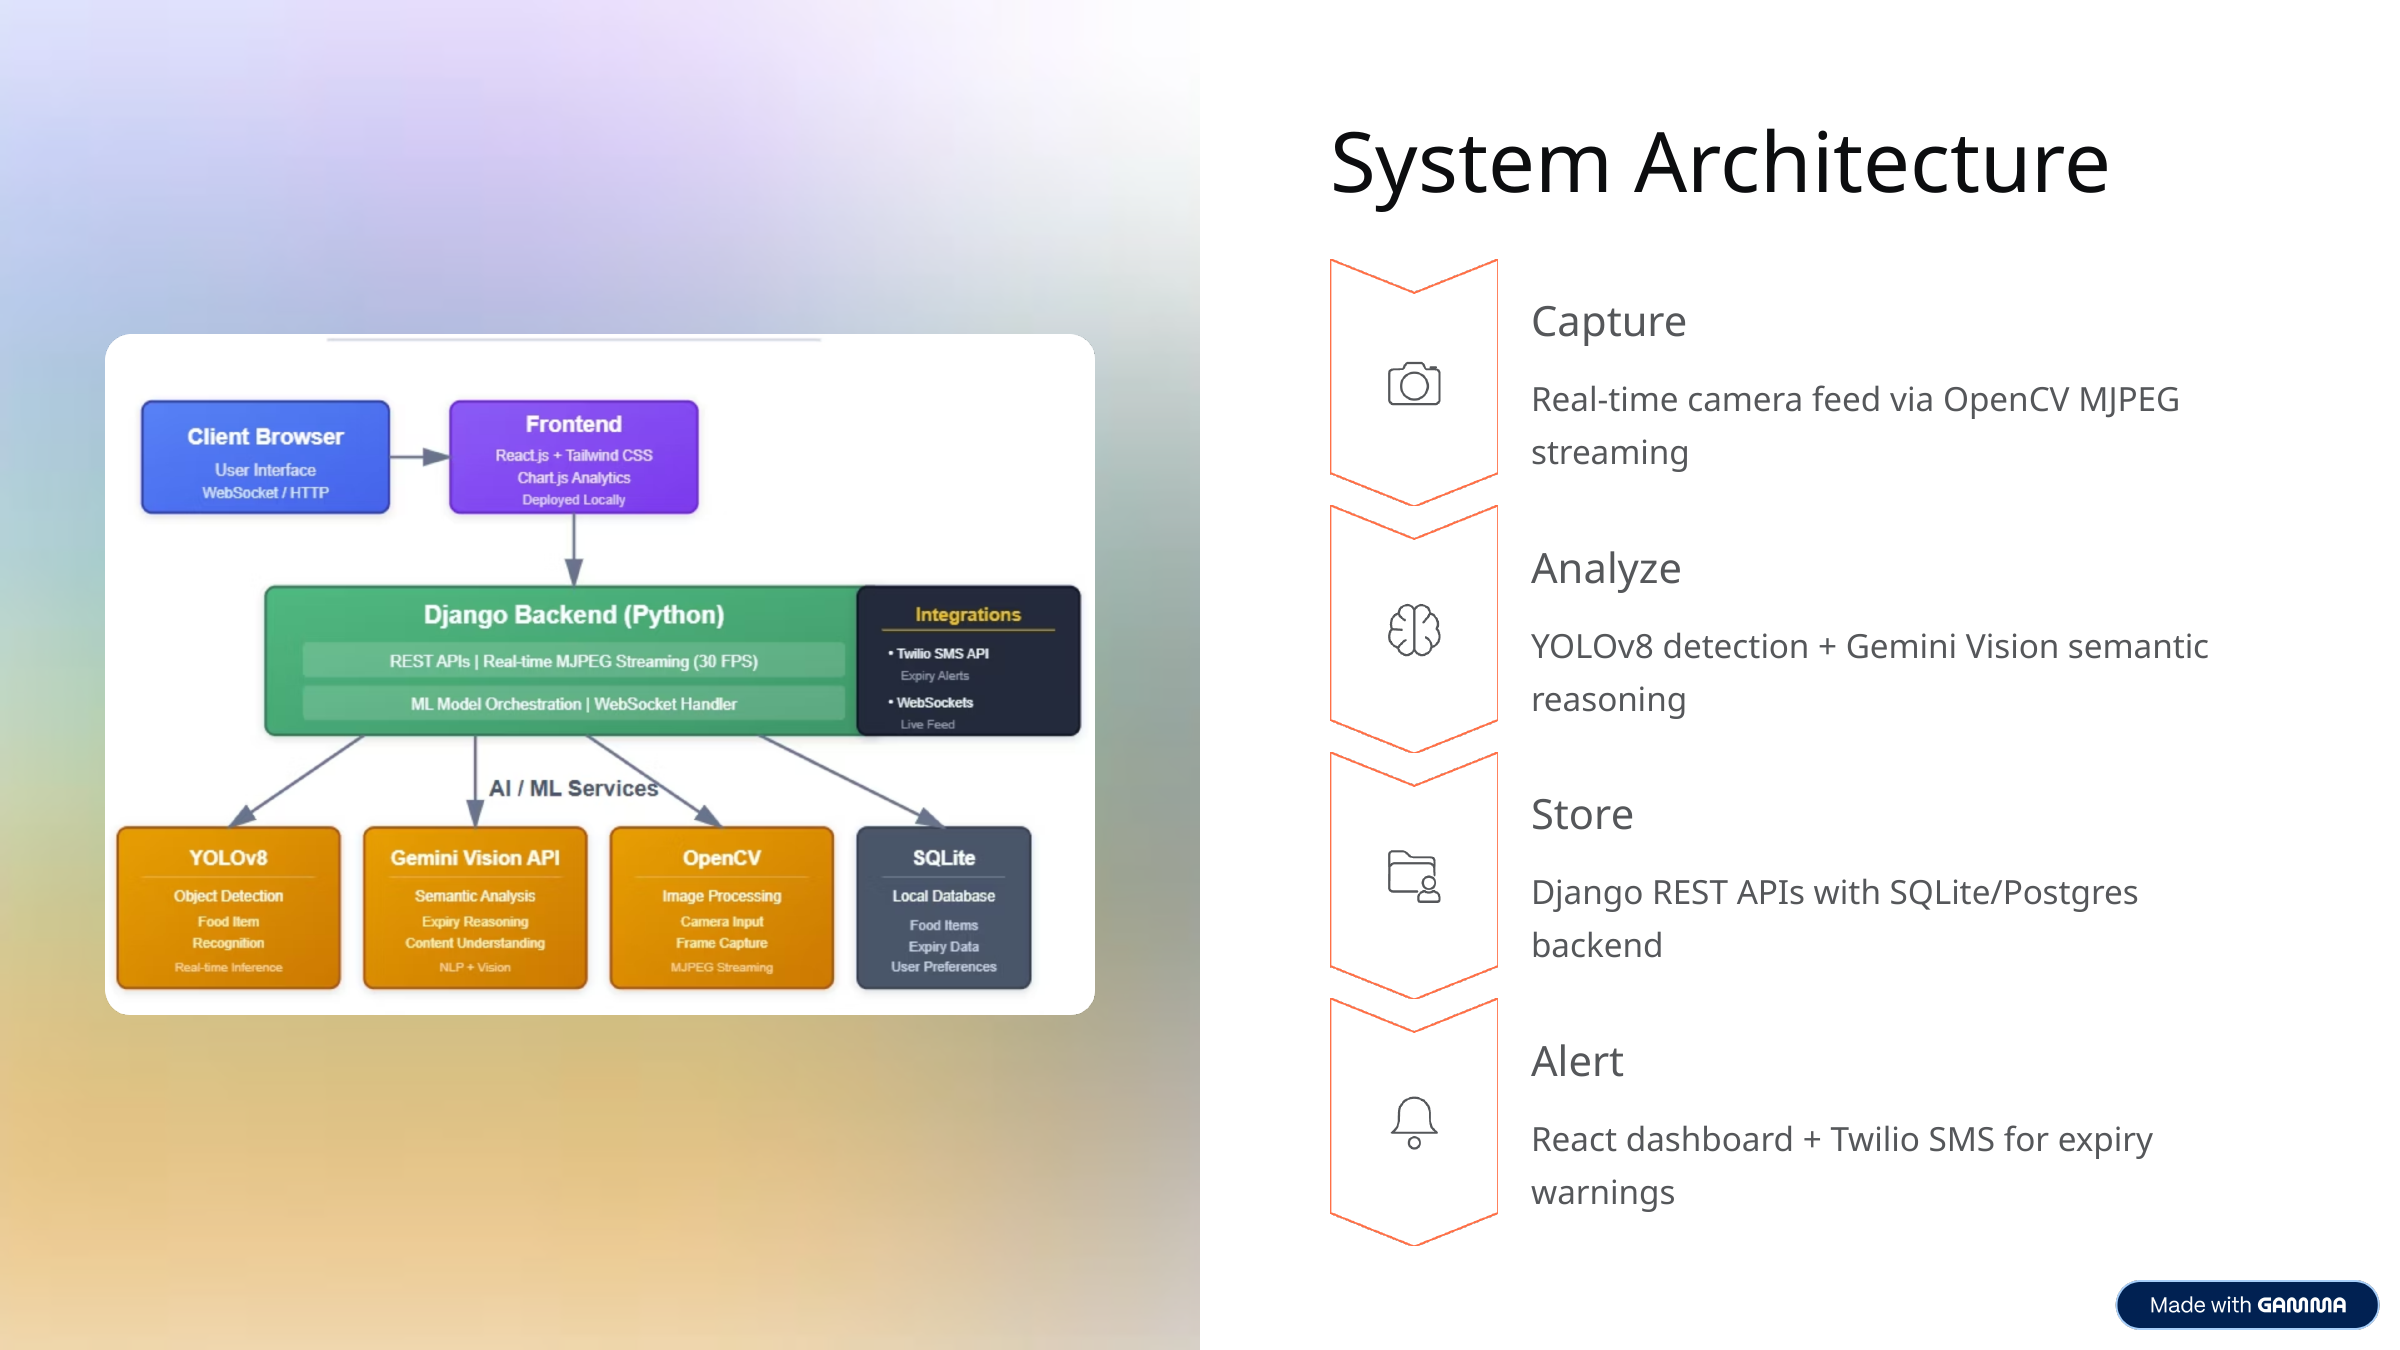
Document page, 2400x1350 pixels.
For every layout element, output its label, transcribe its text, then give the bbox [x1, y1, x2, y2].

picture [0, 0, 1200, 1350]
picture [1330, 259, 1498, 1246]
text_box Analyze [1531, 539, 1950, 592]
picture [2106, 1271, 2389, 1339]
text_box System Architecture [1330, 104, 2168, 210]
text_box Capture [1531, 292, 1950, 346]
text_box Django REST APIs with SQLite/Postgres backend [1531, 858, 2270, 966]
text_box Alert [1531, 1032, 1950, 1085]
text_box React dashboard + Twilio SMS for expiry warnings [1531, 1104, 2270, 1212]
text_box YOLOv8 detection + Gemini Vision semantic reasoning [1531, 611, 2270, 719]
text_box Store [1531, 785, 1950, 839]
text_box Real-time camera feed via OpenCV MJPEG streaming [1531, 365, 2270, 473]
